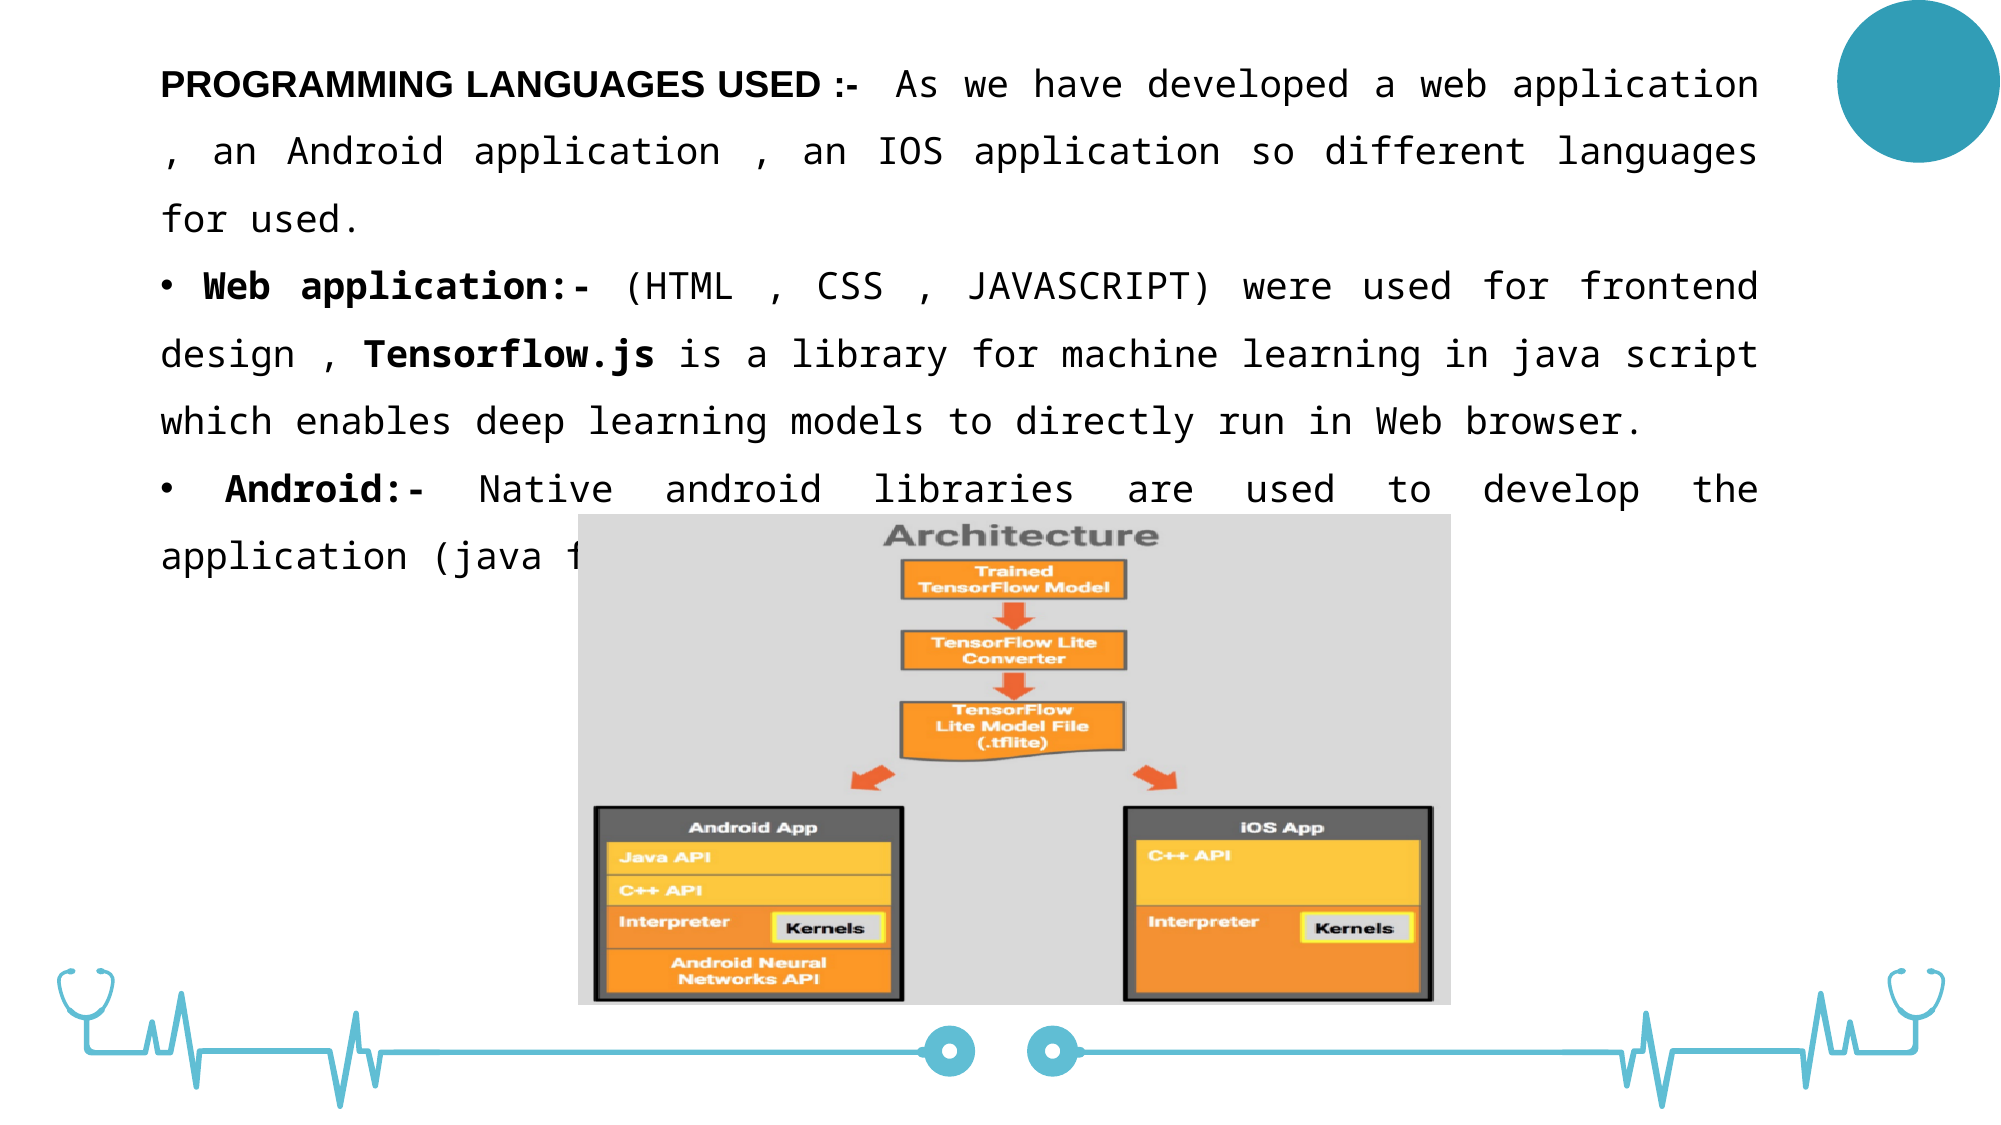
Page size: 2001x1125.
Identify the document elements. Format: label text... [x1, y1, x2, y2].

picture [578, 514, 1451, 1005]
text_box PROGRAMMING LANGUAGES USED :- As we have developed a web application , an Android application , an IOS application so different languages for used. Web application:- (HTML , CSS , JAVASCRIPT) were used for frontend design , Tensorflow.js is a library for machine learning in java script which enables deep learning models to directly run in Web browser. Android:- Native android libraries are used to develop the application (java for android) below is the figure. [145, 29, 1775, 1058]
text_box [1836, 0, 2000, 164]
